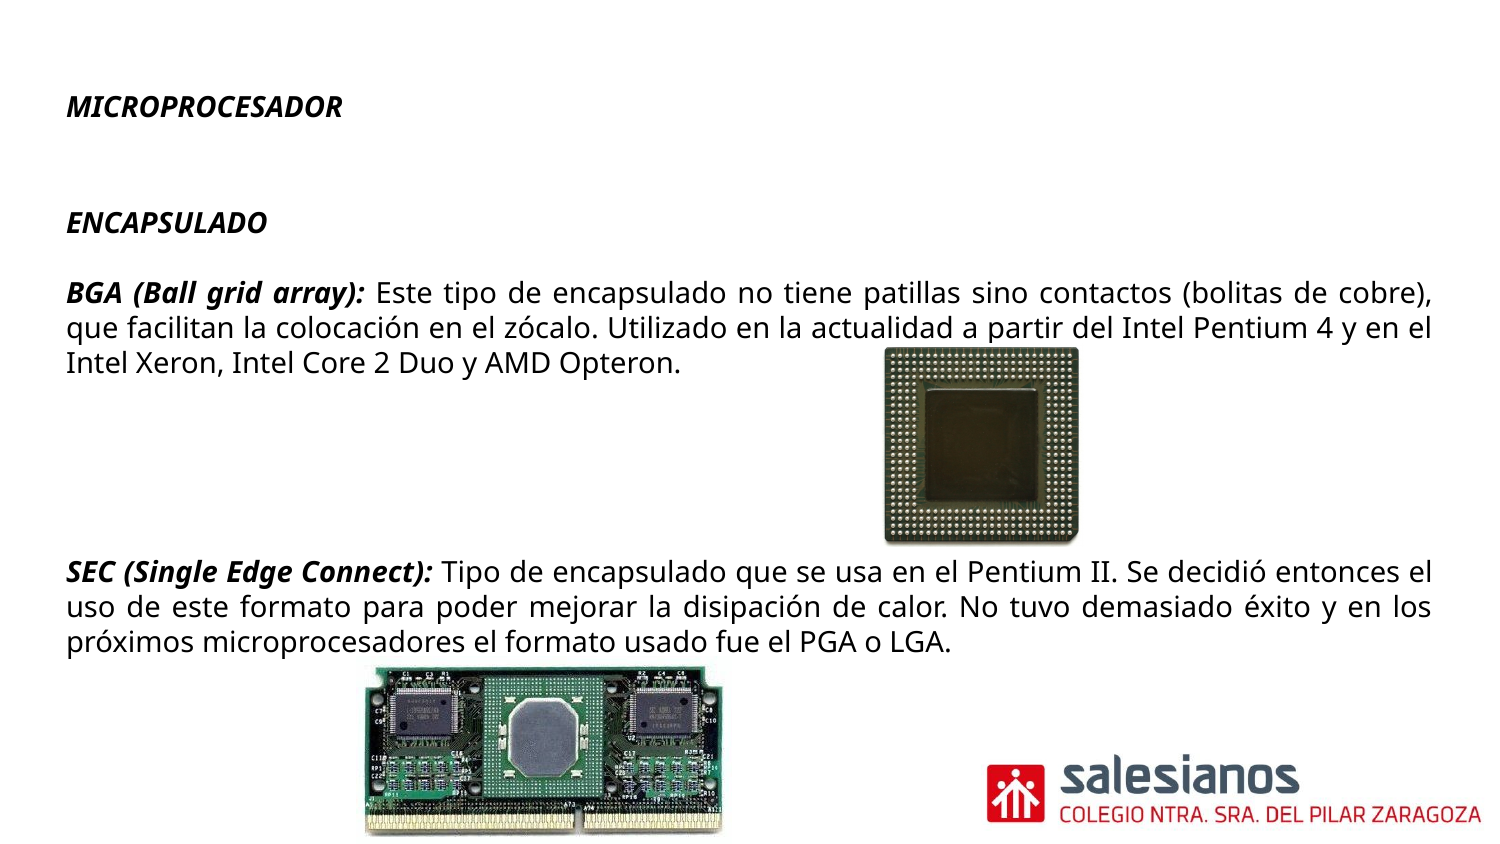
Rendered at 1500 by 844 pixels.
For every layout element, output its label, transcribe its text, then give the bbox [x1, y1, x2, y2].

list ENCAPSULADO BGA (Ball grid array): Este tipo de encapsulado no tiene patillas sino contactos (bolitas de cobre), que facilitan la colocación en el zócalo. Utilizado en la actualidad a partir del Intel Pentium 4 y en el Intel Xeron, Intel Core 2 Duo y AMD Opteron. SEC (Single Edge Connect): Tipo de encapsulado que se usa en el Pentium II. Se decidió entonces el uso de este formato para poder mejorar la disipación de calor. No tuvo demasiado éxito y en los próximos microprocesadores el formato usado fue el PGA o LGA. [51, 189, 1449, 750]
picture [881, 342, 1084, 547]
picture [970, 741, 1500, 844]
title MICROPROCESADOR [51, 72, 1449, 167]
picture [356, 656, 732, 844]
